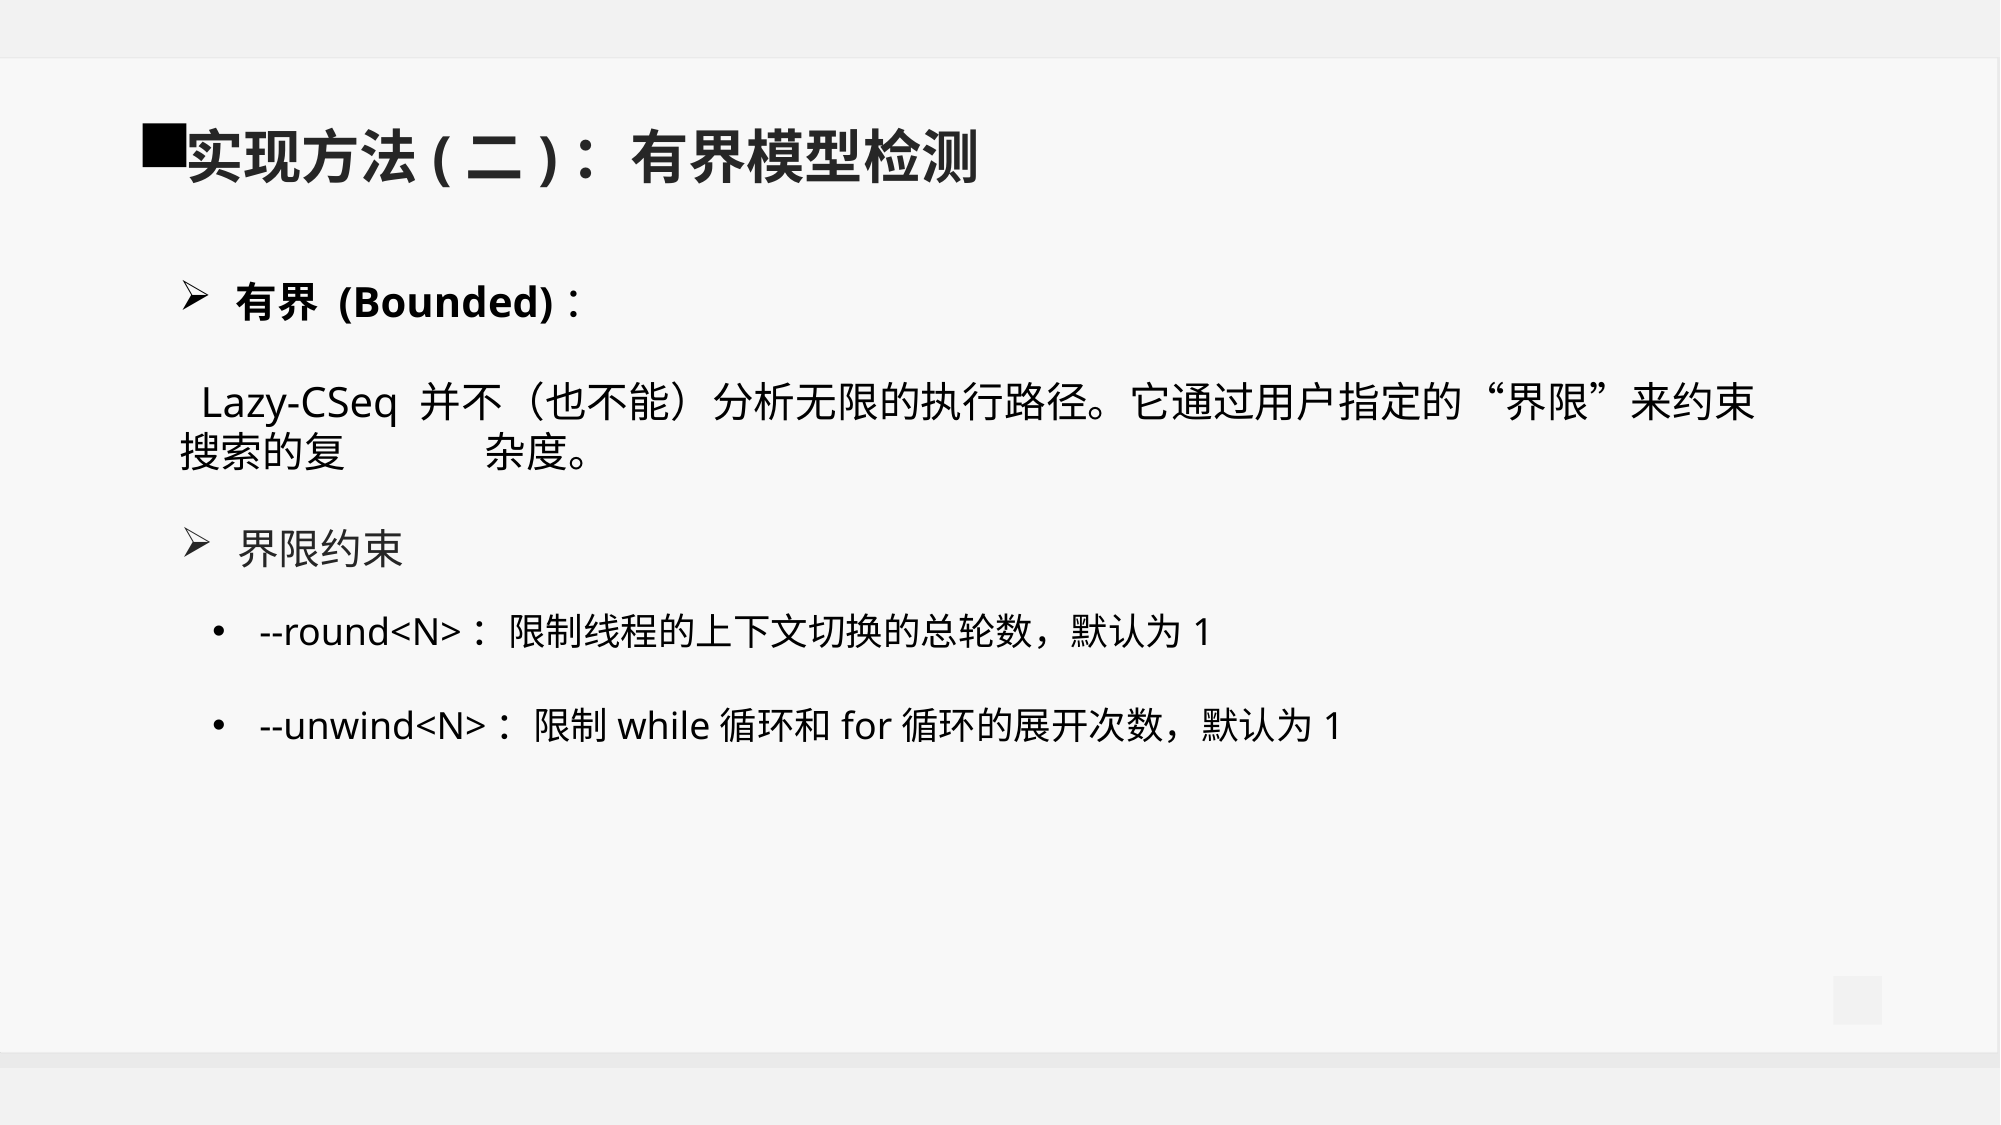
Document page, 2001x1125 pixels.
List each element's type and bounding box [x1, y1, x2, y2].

picture [0, 57, 2000, 1068]
